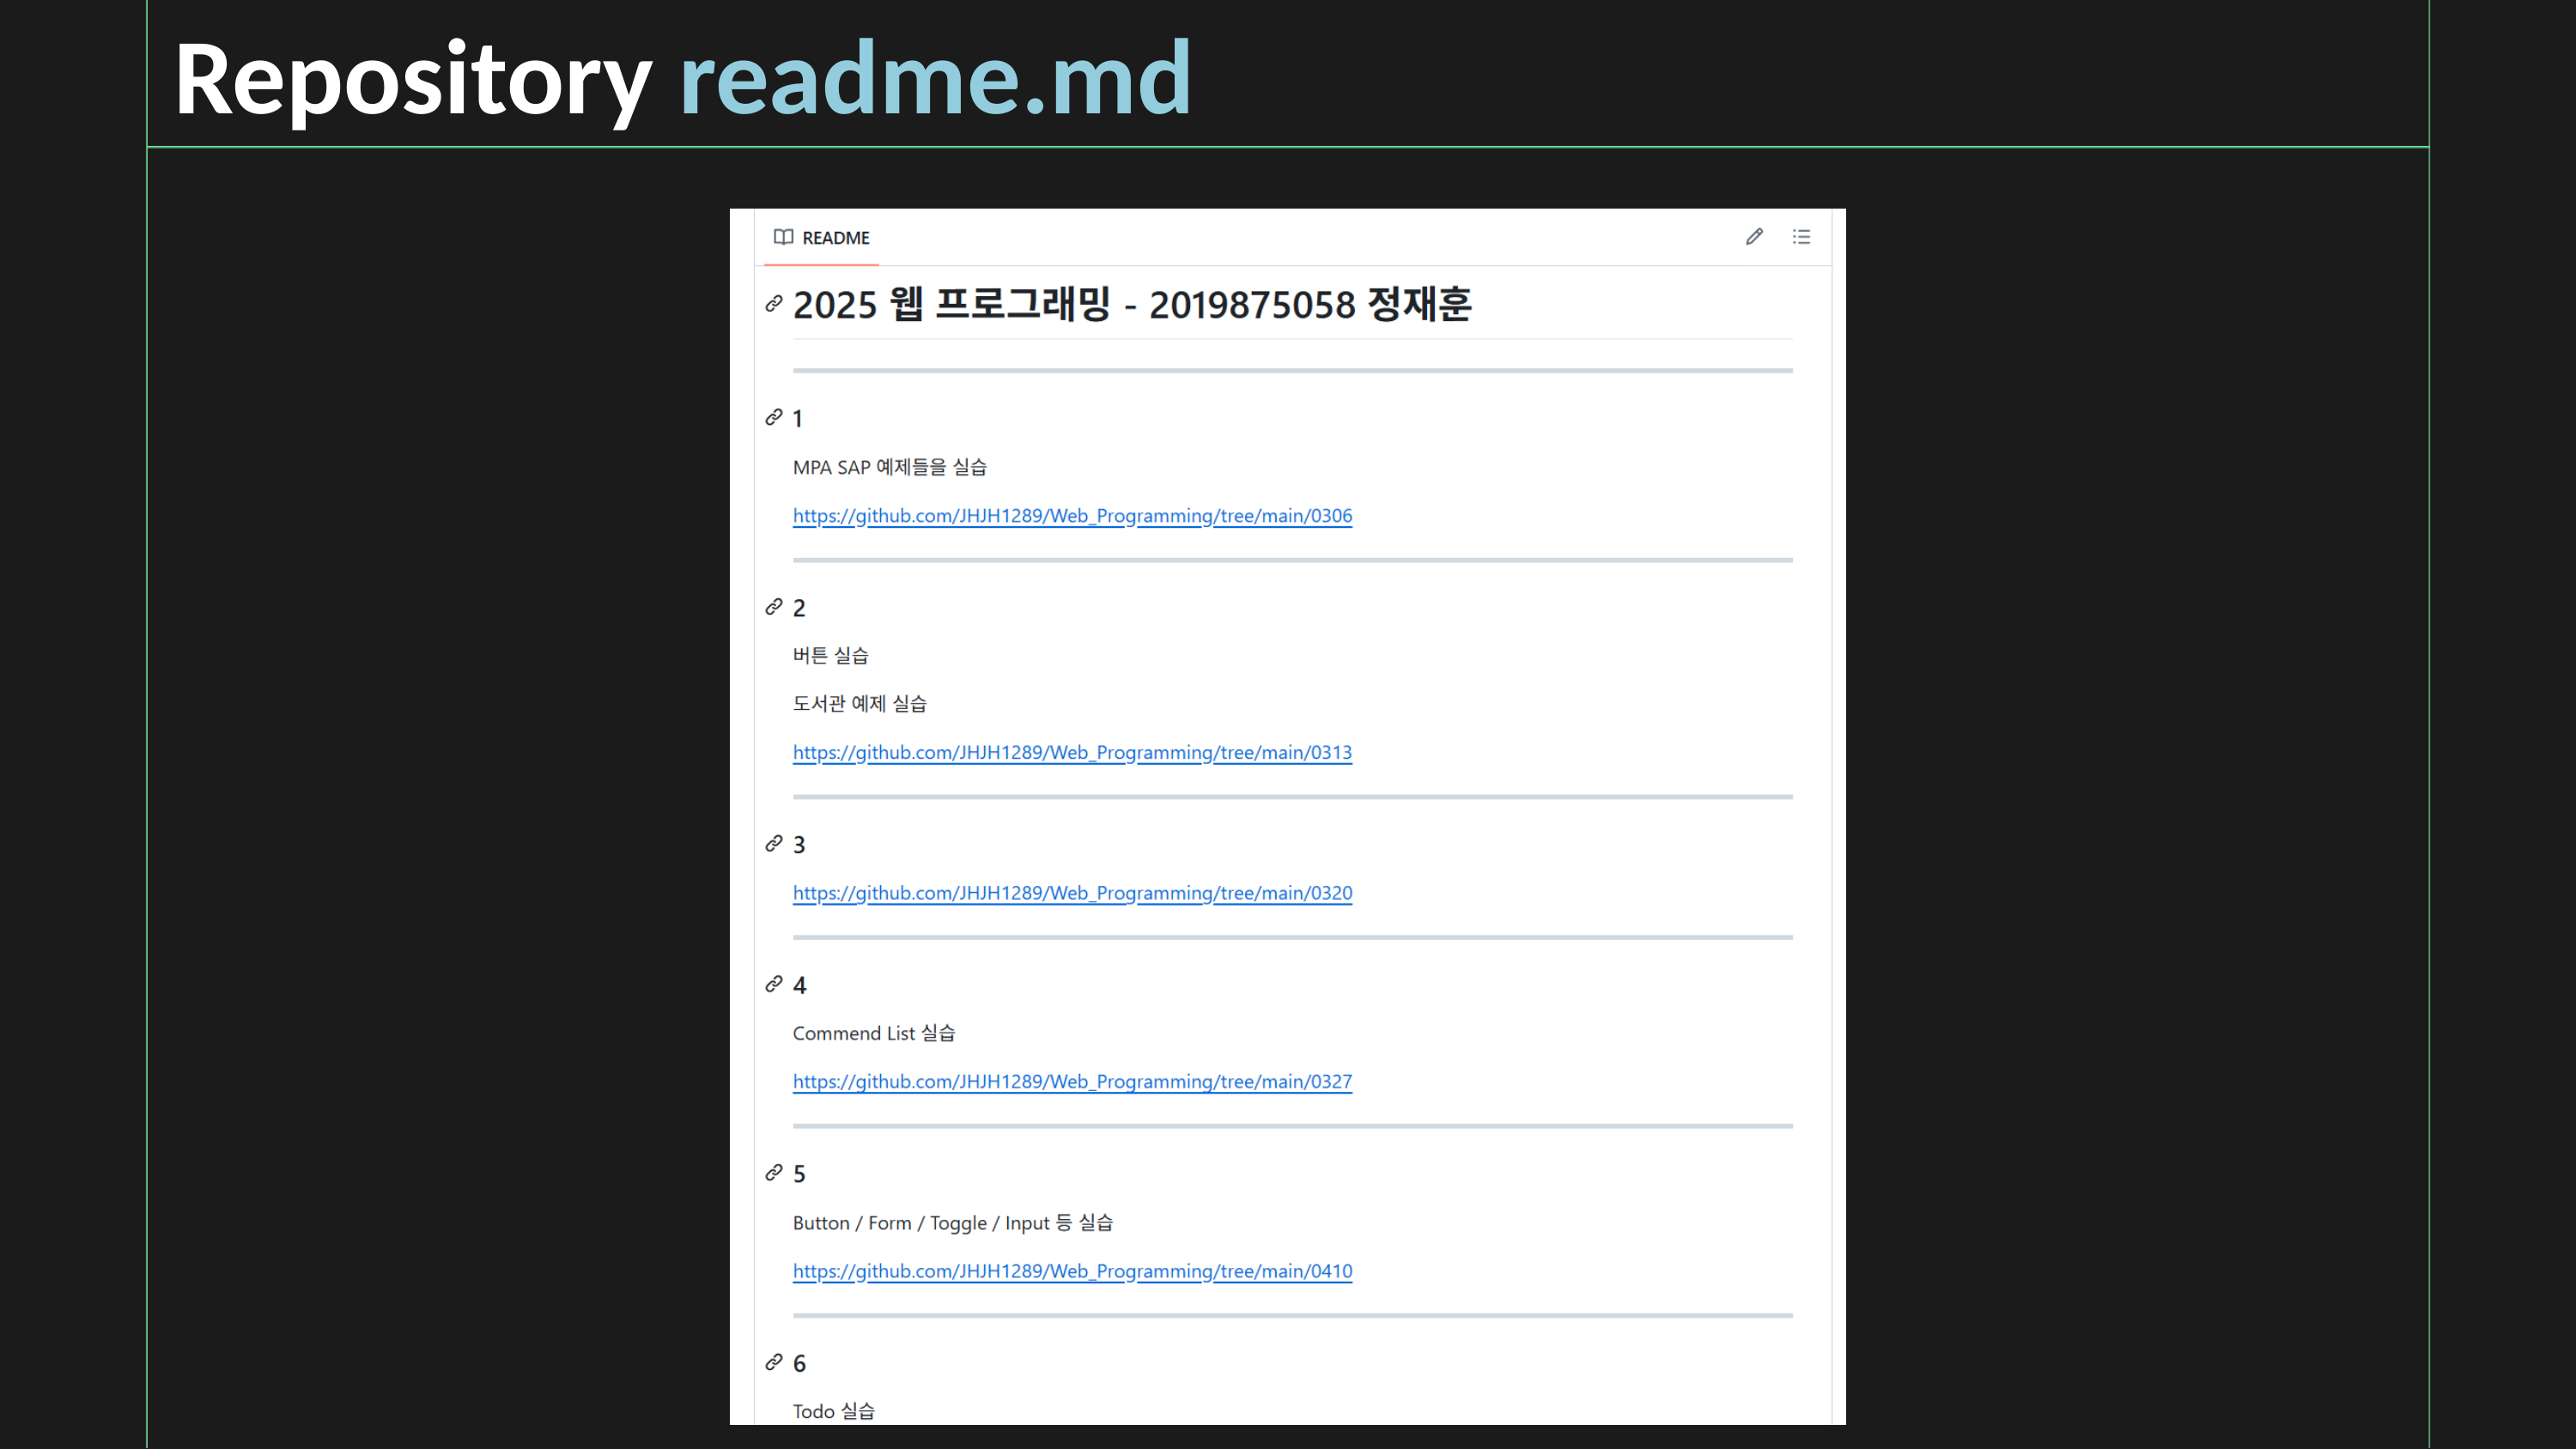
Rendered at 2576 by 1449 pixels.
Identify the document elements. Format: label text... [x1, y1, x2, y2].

text_box Repository readme.md [161, 0, 1406, 142]
picture [730, 209, 1846, 1426]
